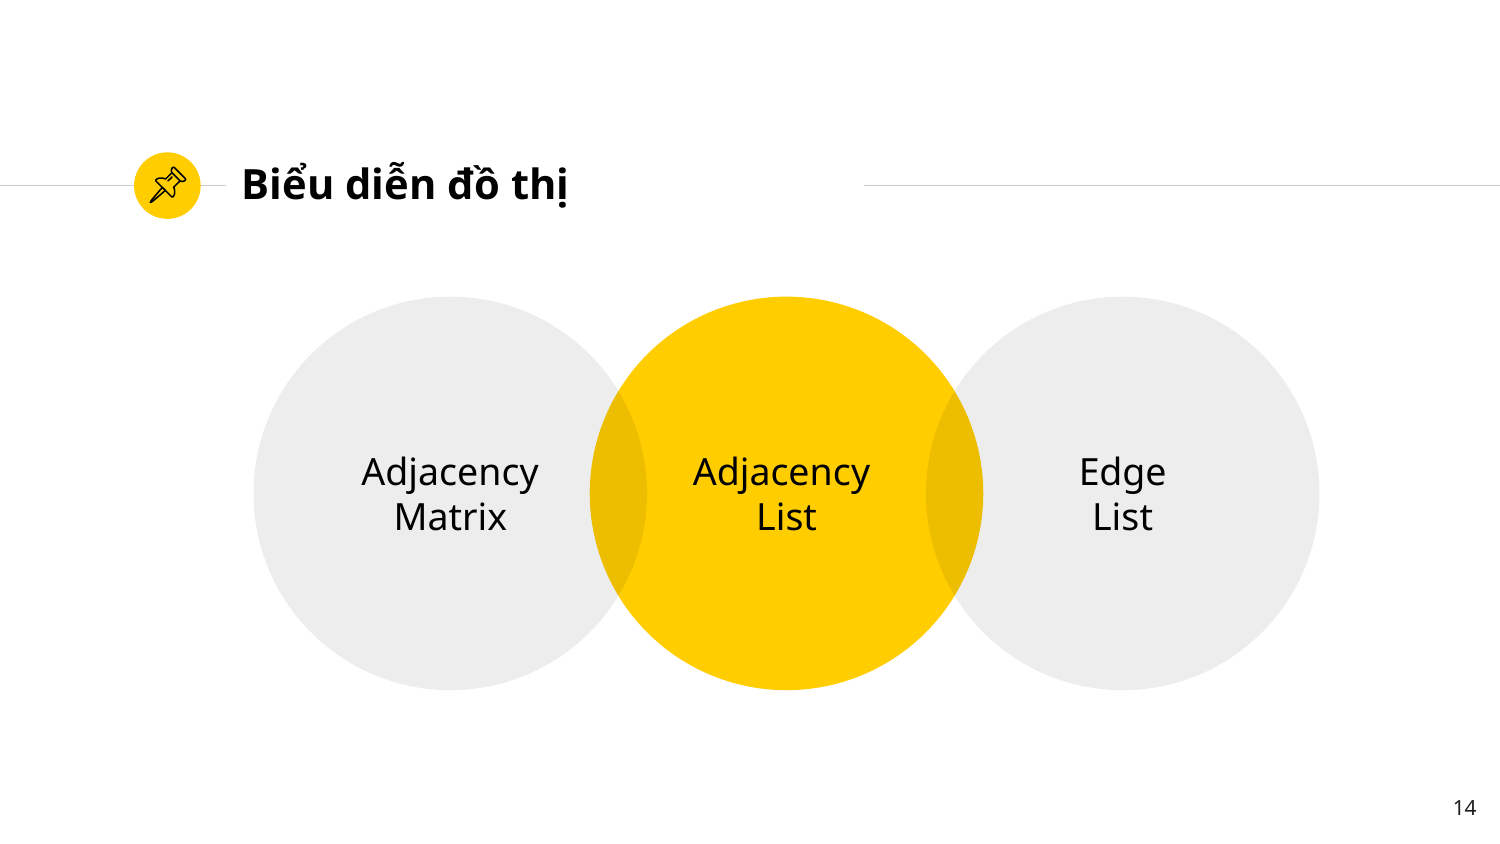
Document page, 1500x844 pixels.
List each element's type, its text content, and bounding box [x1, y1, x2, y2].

text_box Adjacency List [619, 296, 954, 691]
text_box Adjacency Matrix [253, 296, 648, 691]
title Biểu diễn đồ thị [226, 146, 863, 219]
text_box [150, 166, 186, 203]
text_box Edge List [925, 296, 1320, 691]
slide_number 14 [1401, 779, 1492, 844]
